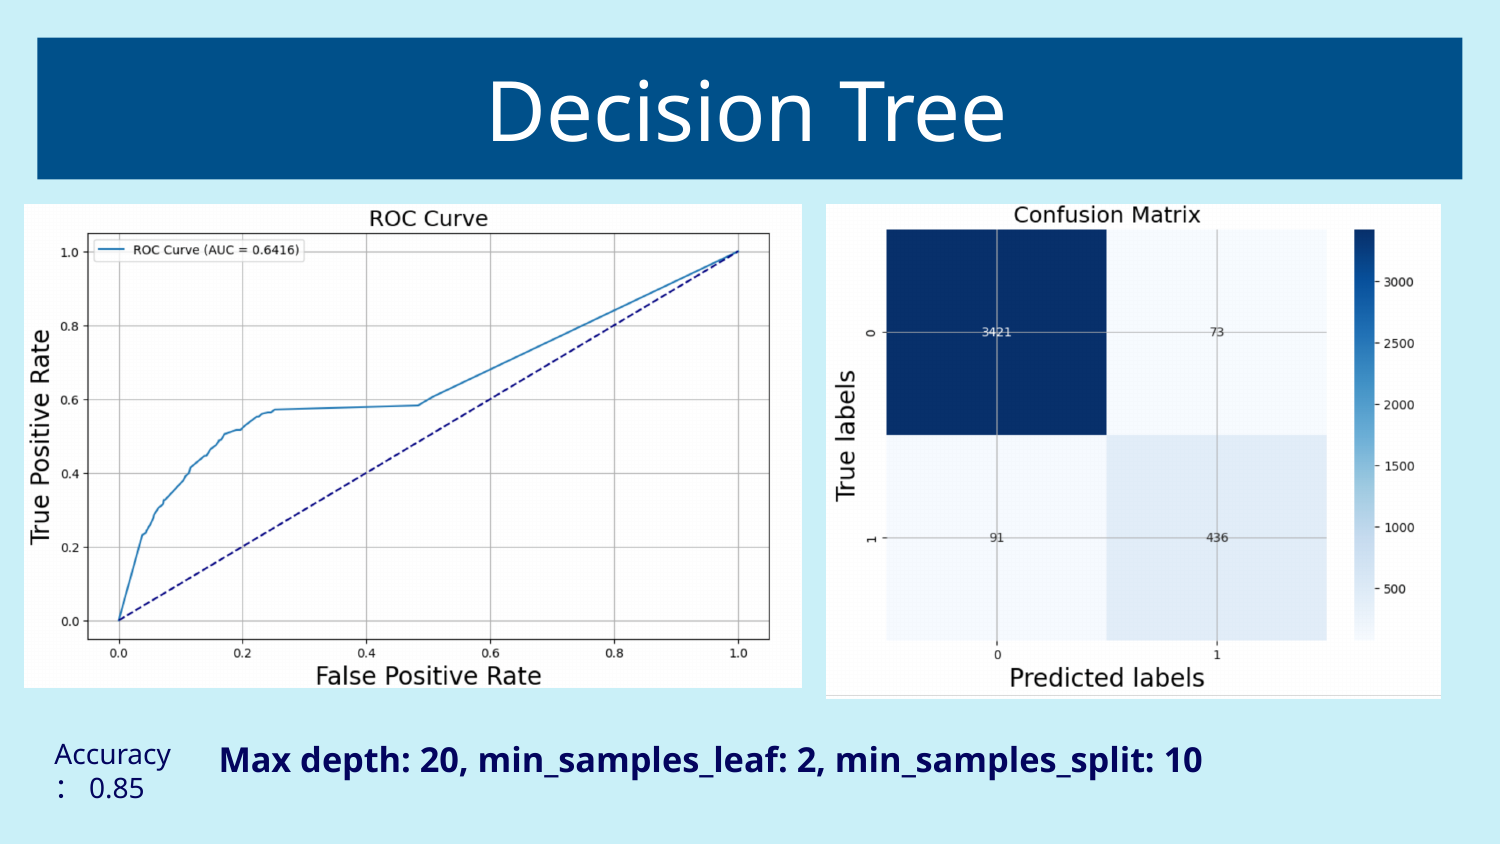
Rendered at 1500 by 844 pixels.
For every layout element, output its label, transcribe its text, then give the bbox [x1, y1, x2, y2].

text_box Accuracy：0.85 [39, 721, 215, 833]
title Decision Tree [104, 37, 1390, 180]
picture [825, 204, 1442, 699]
text_box Max depth: 20, min_samples_leaf: 2, min_samples_split: 10 [215, 723, 1294, 819]
picture [24, 204, 802, 688]
